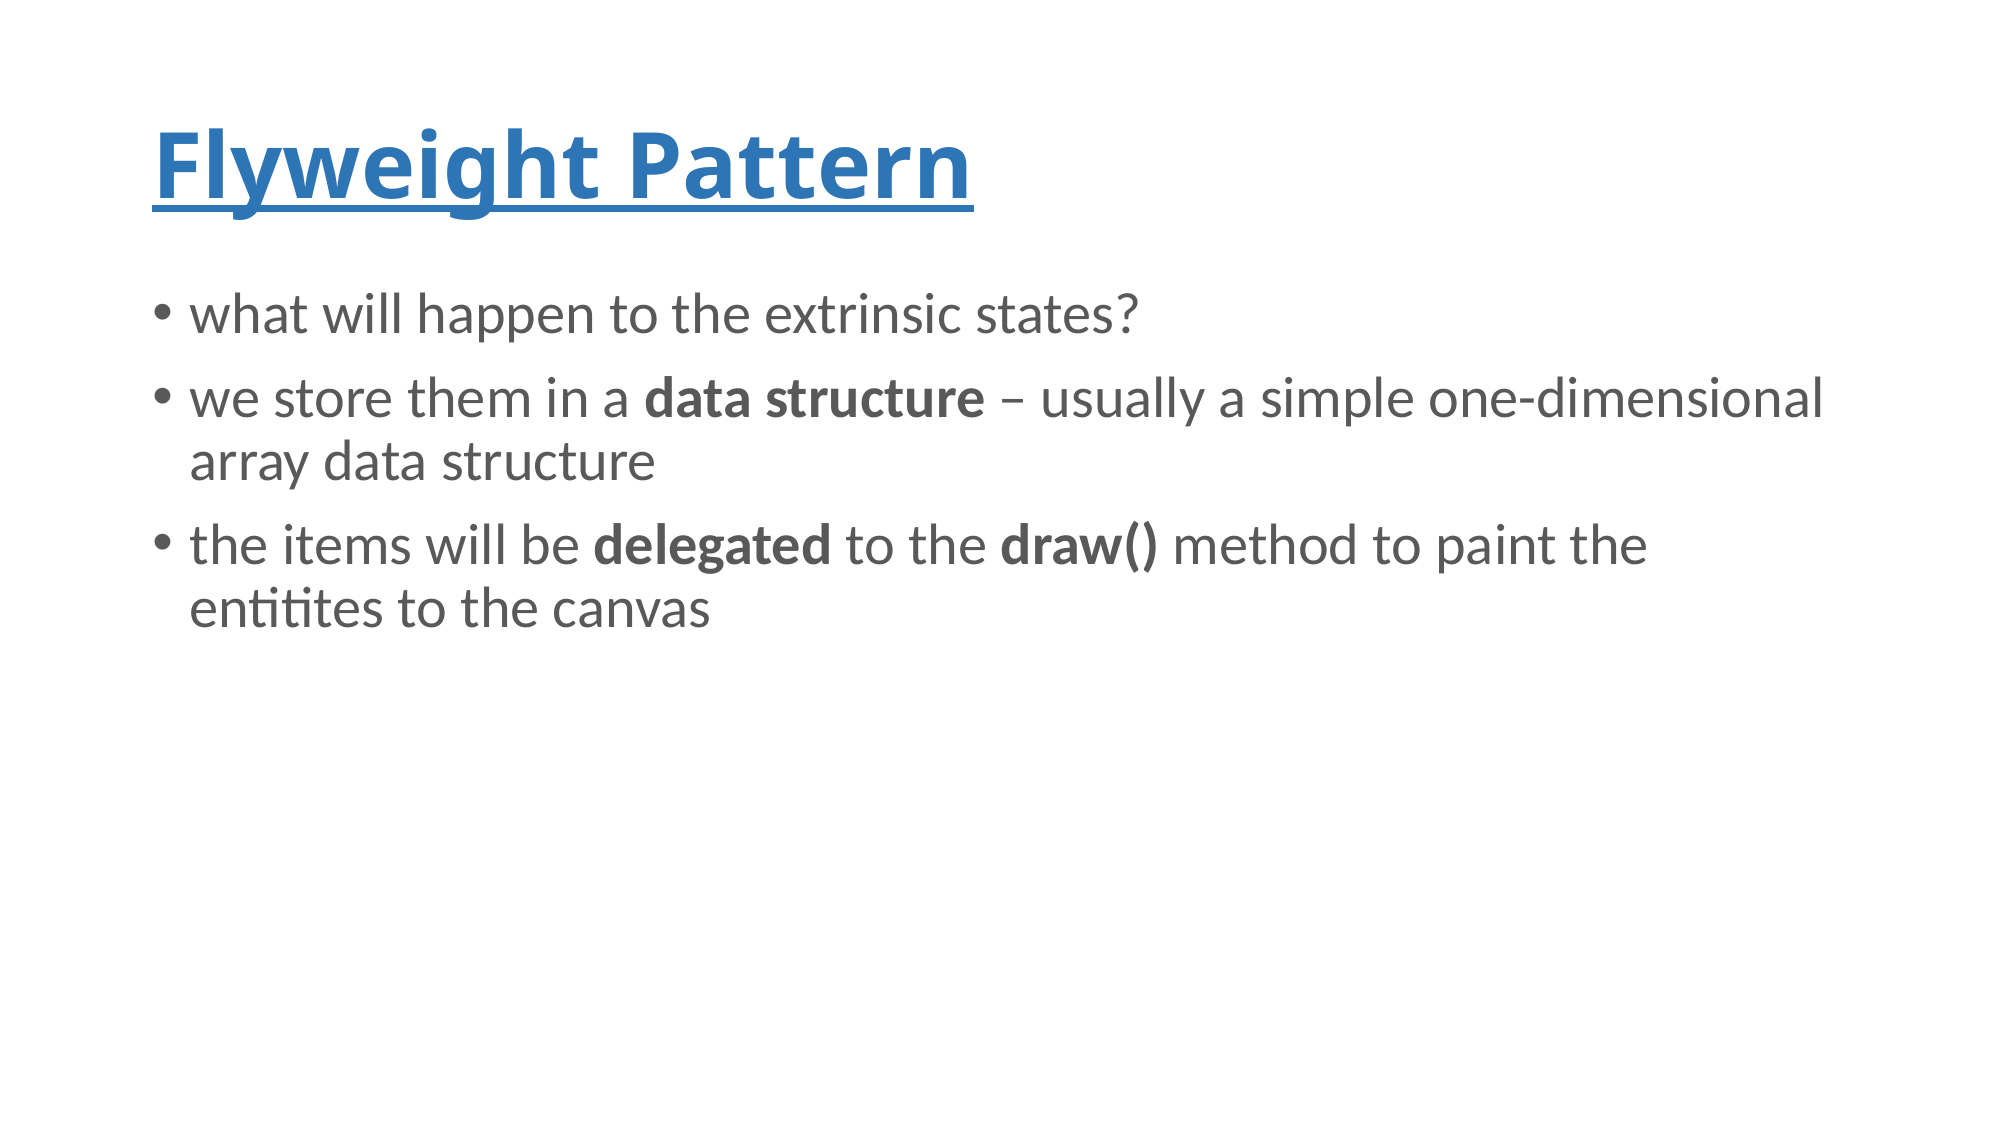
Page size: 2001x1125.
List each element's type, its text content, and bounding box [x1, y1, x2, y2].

list what will happen to the extrinsic states? we store them in a data structure – usually a simple one-dimensional array data structure the items will be delegated to the draw() method to paint the entitites to the canvas [137, 276, 1863, 1077]
title Flyweight Pattern [137, 59, 1863, 276]
